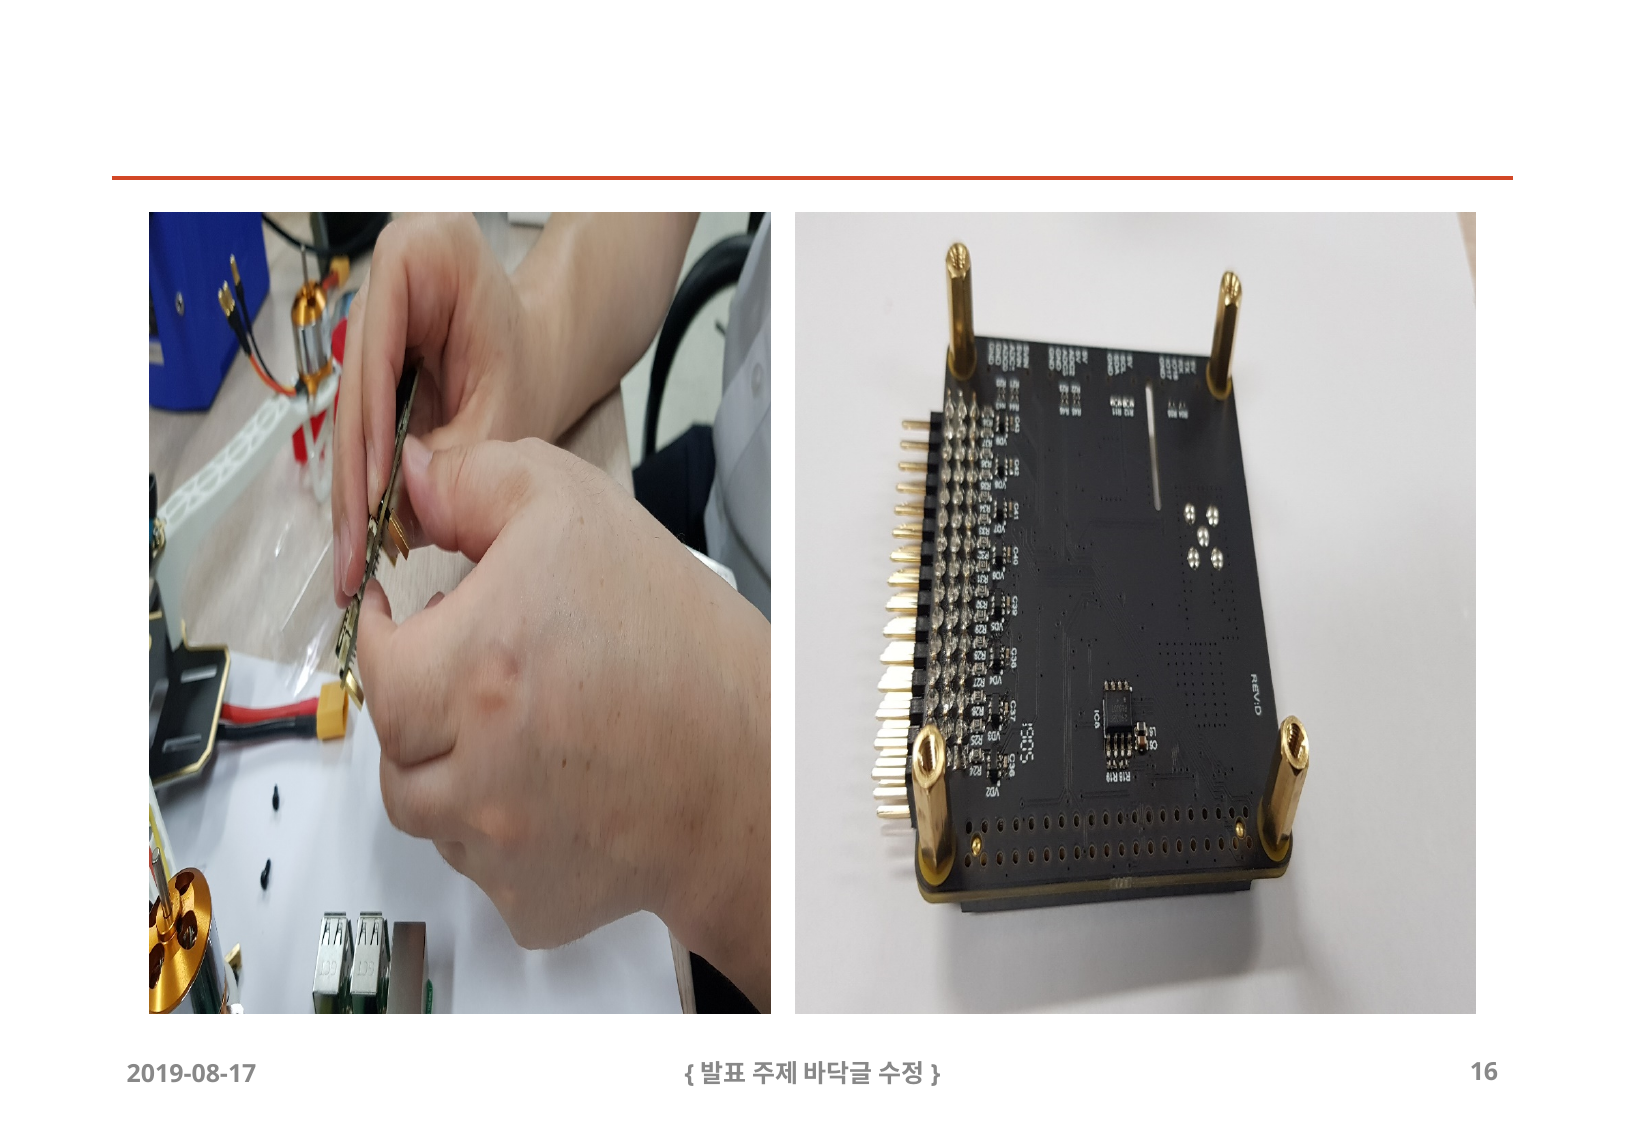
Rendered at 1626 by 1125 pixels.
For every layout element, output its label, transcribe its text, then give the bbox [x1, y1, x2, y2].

slide_number ‹#› [1433, 1042, 1514, 1103]
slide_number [111, 1042, 303, 1103]
footer {발표 주제 바닥글 수정} [538, 1042, 1087, 1103]
picture [795, 212, 1476, 1014]
picture [149, 212, 772, 1014]
